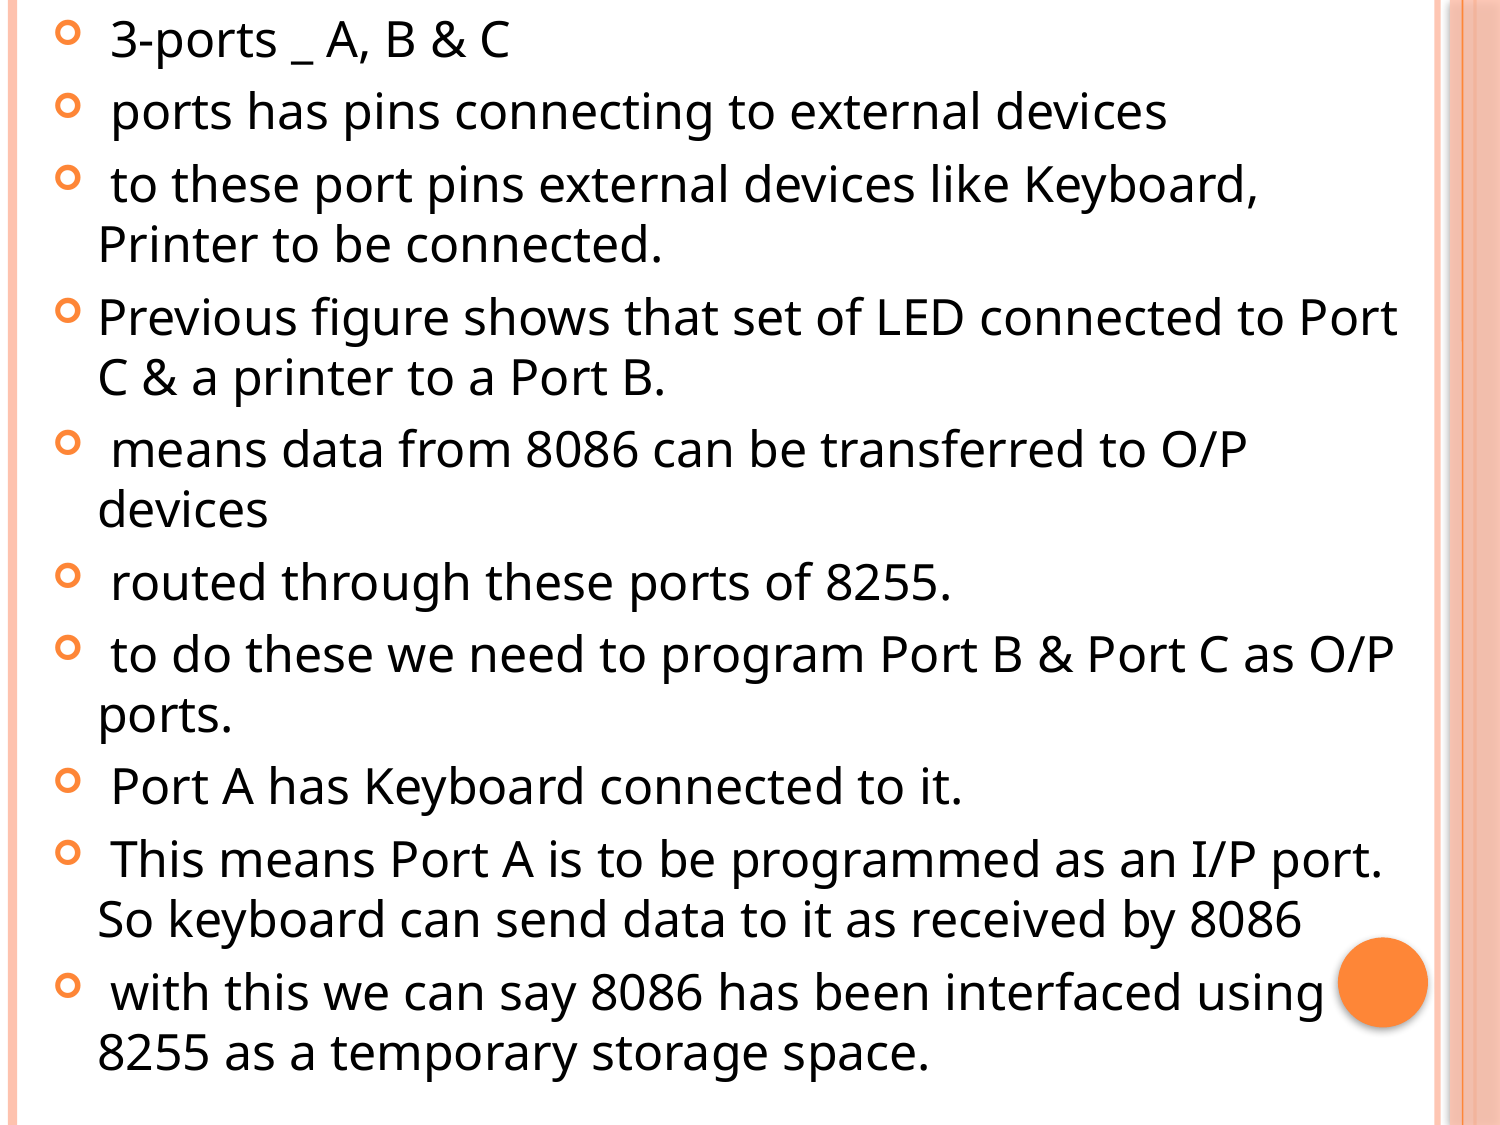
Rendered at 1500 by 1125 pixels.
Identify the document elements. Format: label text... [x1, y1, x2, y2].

list 3-ports _ A, B & C ports has pins connecting to external devices to these port pins external devices like Keyboard, Printer to be connected. Previous figure shows that set of LED connected to Port C & a printer to a Port B. means data from 8086 can be transferred to O/P devices routed through these ports of 8255. to do these we need to program Port B & Port C as O/P ports. Port A has Keyboard connected to it. This means Port A is to be programmed as an I/P port. So keyboard can send data to it as received by 8086 with this we can say 8086 has been interfaced using 8255 as a temporary storage space. [37, 0, 1425, 1125]
